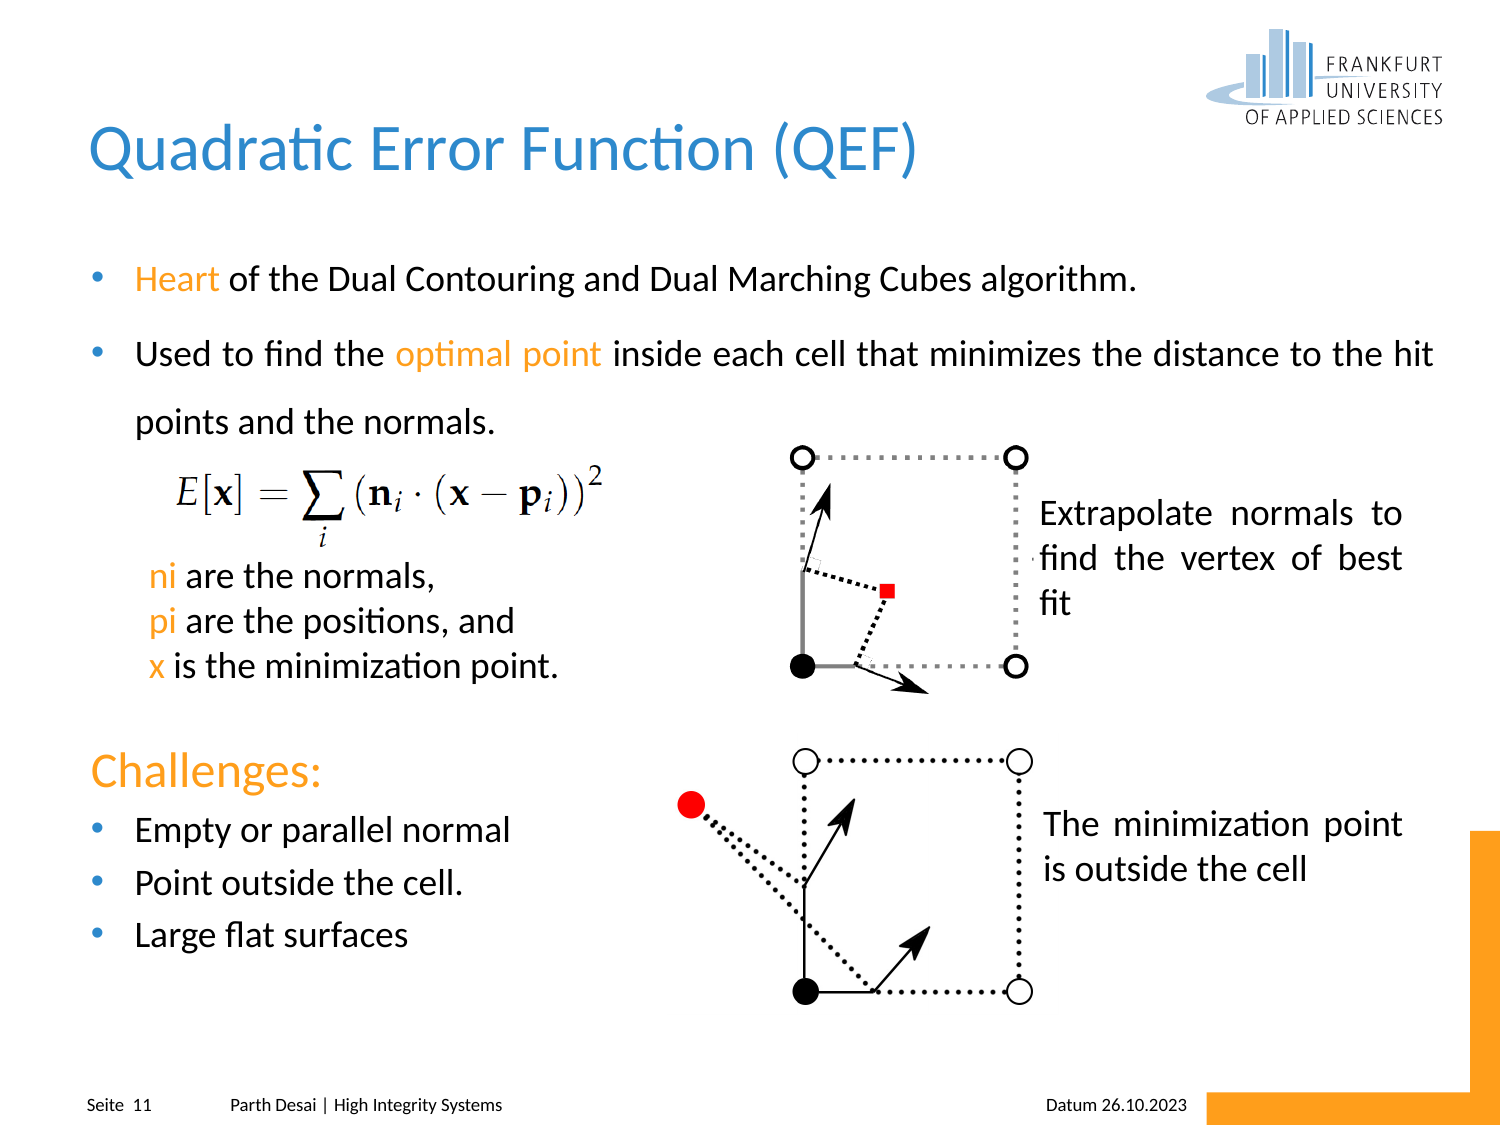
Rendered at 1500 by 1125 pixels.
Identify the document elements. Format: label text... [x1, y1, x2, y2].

picture [666, 733, 1060, 1016]
footer Datum 26.10.2023 [891, 1089, 1187, 1116]
text_box Challenges: Empty or parallel normal Point outside the cell. Large flat surfaces [90, 737, 662, 956]
text_box ni are the normals, pi are the positions, and x is the minimization point. [148, 551, 740, 732]
slide_number Parth Desai | High Integrity Systems [230, 1089, 821, 1116]
title Quadratic Error Function (QEF) [88, 45, 1430, 185]
text_box The minimization point is outside the cell [1064, 798, 1404, 889]
picture [787, 445, 1034, 694]
slide_number Seite 11 [86, 1092, 170, 1116]
text_box Extrapolate normals to find the vertex of best fit [1039, 488, 1404, 624]
picture [147, 435, 621, 570]
list Heart of the Dual Contouring and Dual Marching Cubes algorithm. Used to find the optimal point inside each cell that minimizes the distance to the hit points and the normals. [90, 231, 1436, 457]
